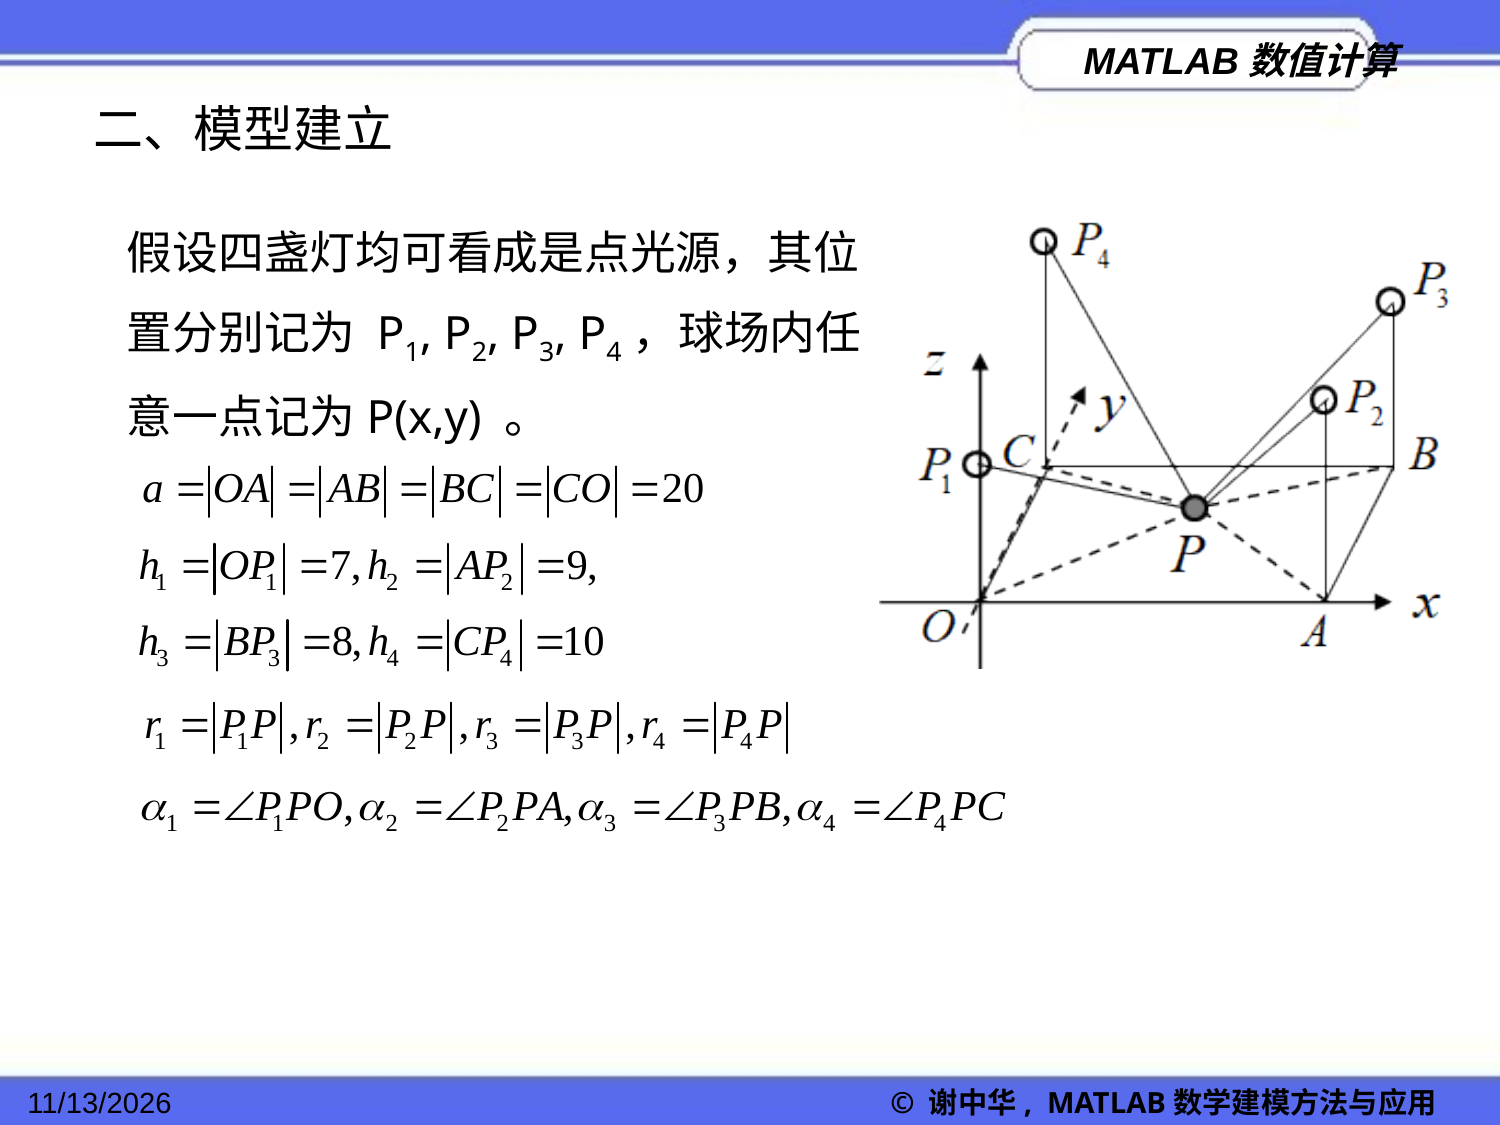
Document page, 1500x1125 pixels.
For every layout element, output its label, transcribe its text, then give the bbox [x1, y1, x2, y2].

footer © 谢中华, MATLAB数学建模方法与应用 [844, 1079, 1483, 1123]
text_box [131, 609, 612, 681]
text_box 二、模型建立 [78, 89, 1306, 165]
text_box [135, 455, 712, 528]
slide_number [12, 1079, 363, 1123]
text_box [131, 533, 605, 605]
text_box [137, 692, 799, 764]
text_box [135, 778, 1014, 843]
text_box 假设四盏灯均可看成是点光源，其位置分别记为 P1, P2, P3, P4，球场内任意一点记为P(x,y) 。 [112, 194, 880, 451]
picture [0, 0, 1500, 1125]
